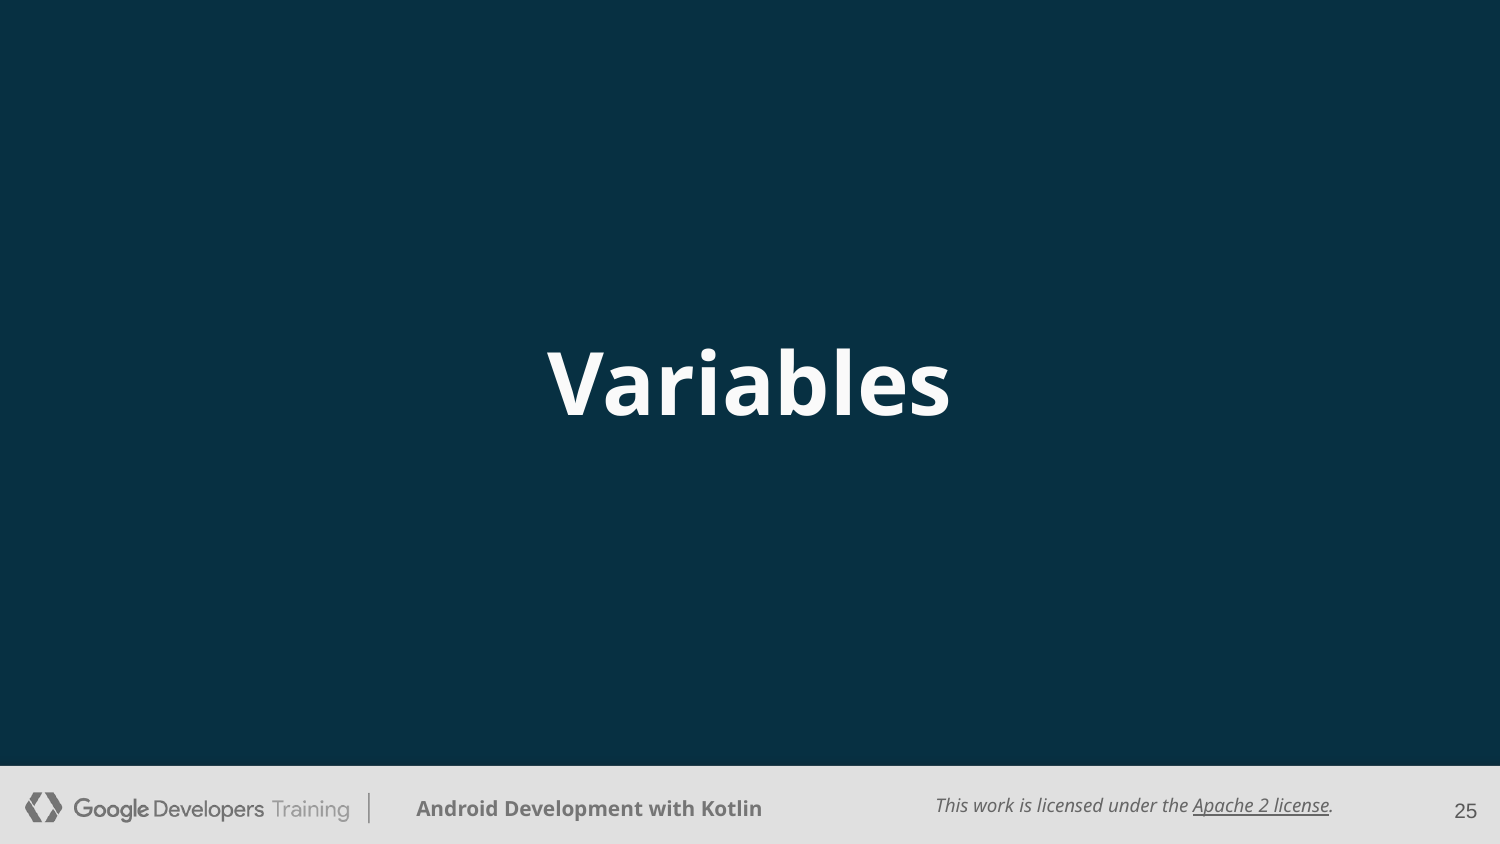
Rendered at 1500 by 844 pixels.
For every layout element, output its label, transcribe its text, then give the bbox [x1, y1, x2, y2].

picture [0, 0, 1500, 844]
title Variables [51, 0, 1449, 762]
slide_number 25 [1402, 777, 1493, 842]
